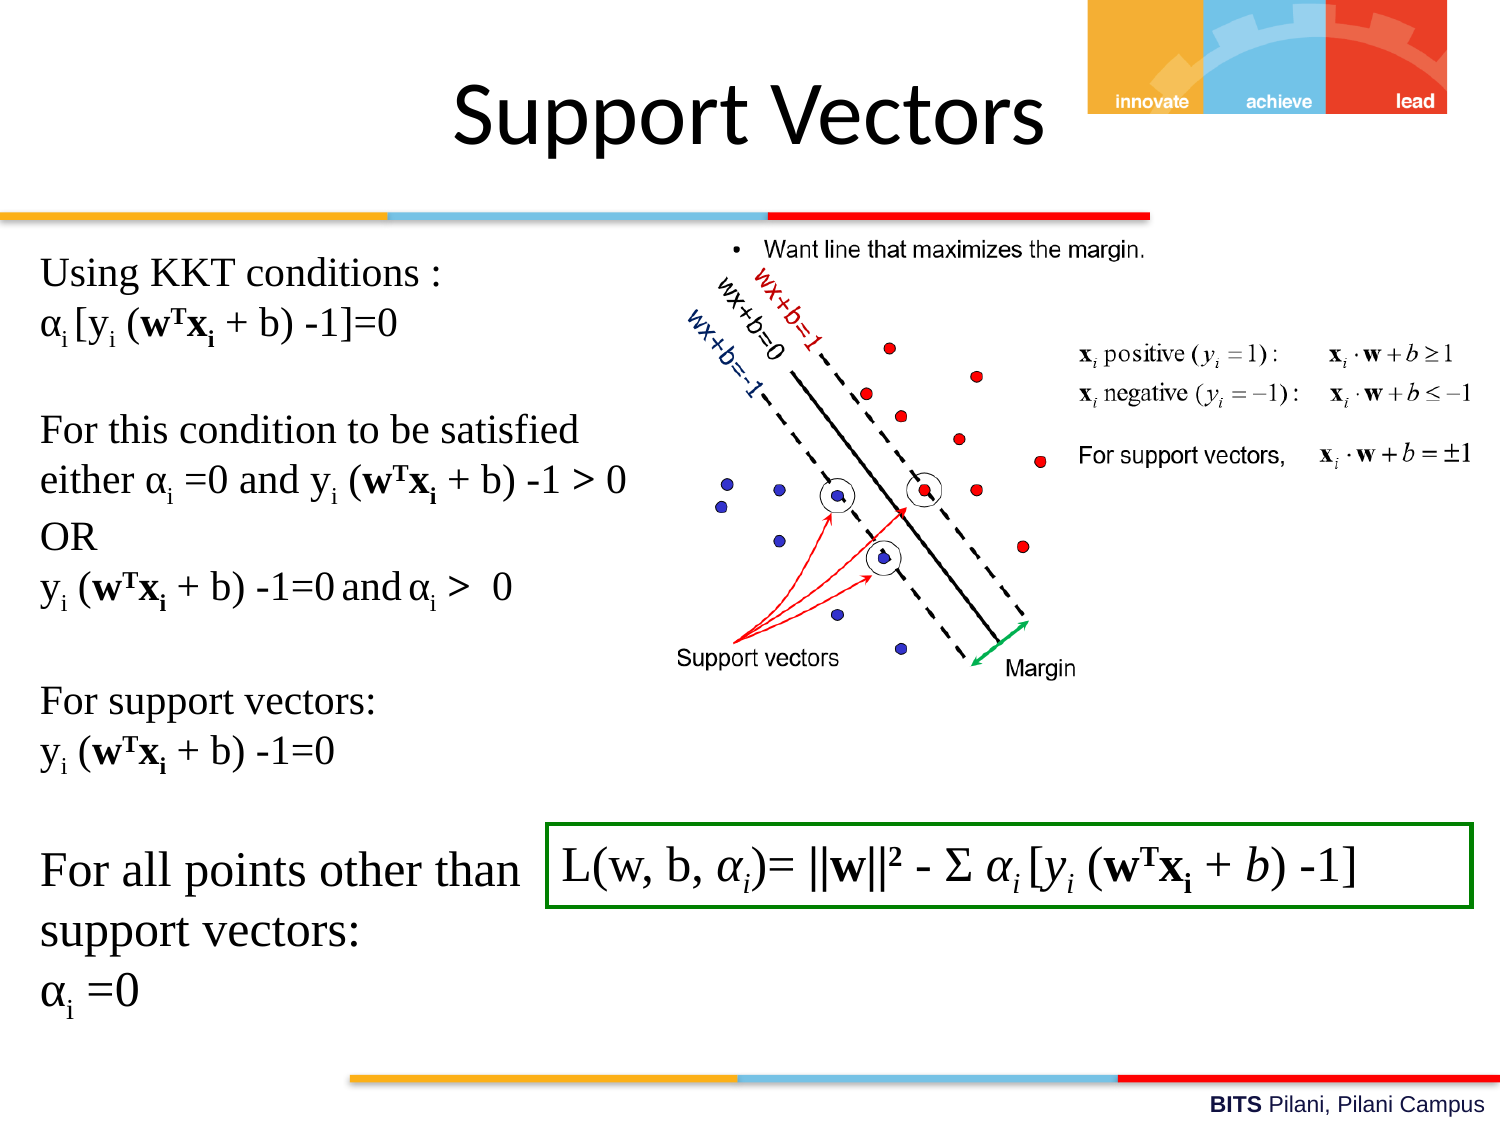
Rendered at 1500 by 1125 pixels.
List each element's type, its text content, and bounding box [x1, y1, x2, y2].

picture [678, 232, 1476, 688]
picture [1087, 0, 1448, 114]
title Support Vectors [75, 45, 1425, 233]
text_box Using KKT conditions : αi [yi (wTxi + b) -1]=0 For this condition to be satisfied either αi =0 and yi (wTxi + b) -1 > 0 OR yi (wTxi + b) -1=0 and αi > 0 For support vectors: yi (wTxi + b) -1=0 For all points other than support vectors: αi =0 [24, 237, 650, 1093]
